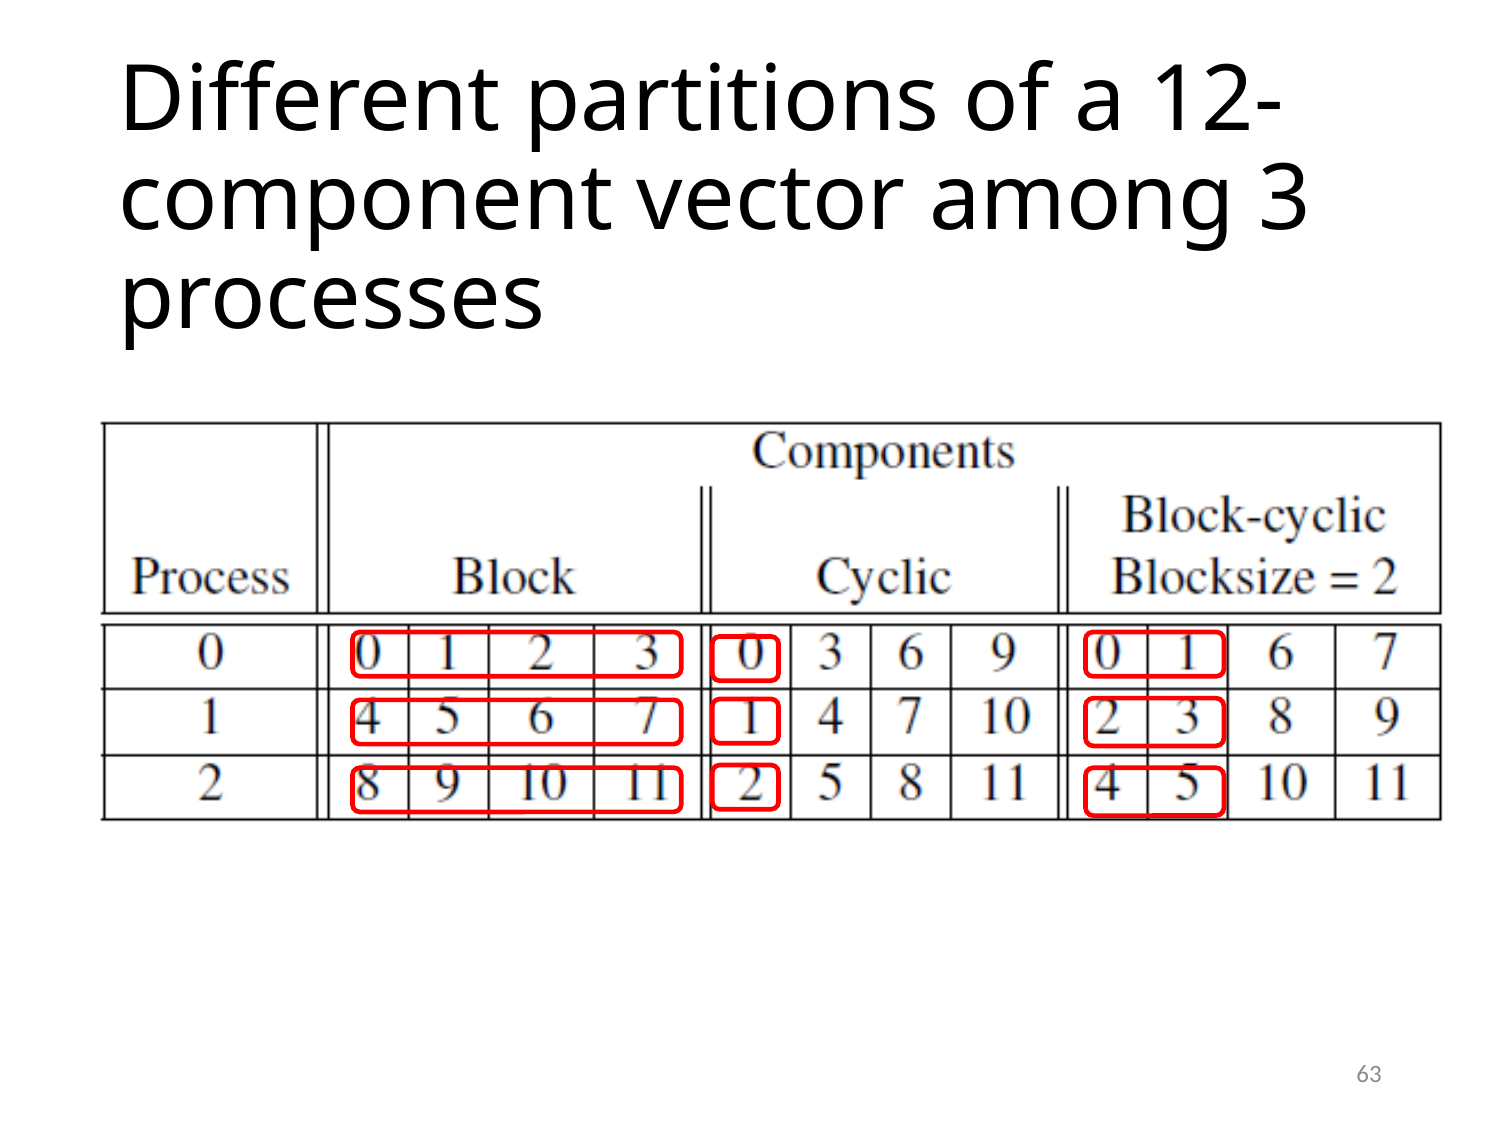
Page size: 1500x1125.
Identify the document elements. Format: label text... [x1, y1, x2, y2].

picture [81, 409, 1456, 835]
title Different partitions of a 12-component vector among 3 processes [103, 40, 1462, 359]
slide_number 63 [1059, 1042, 1397, 1103]
